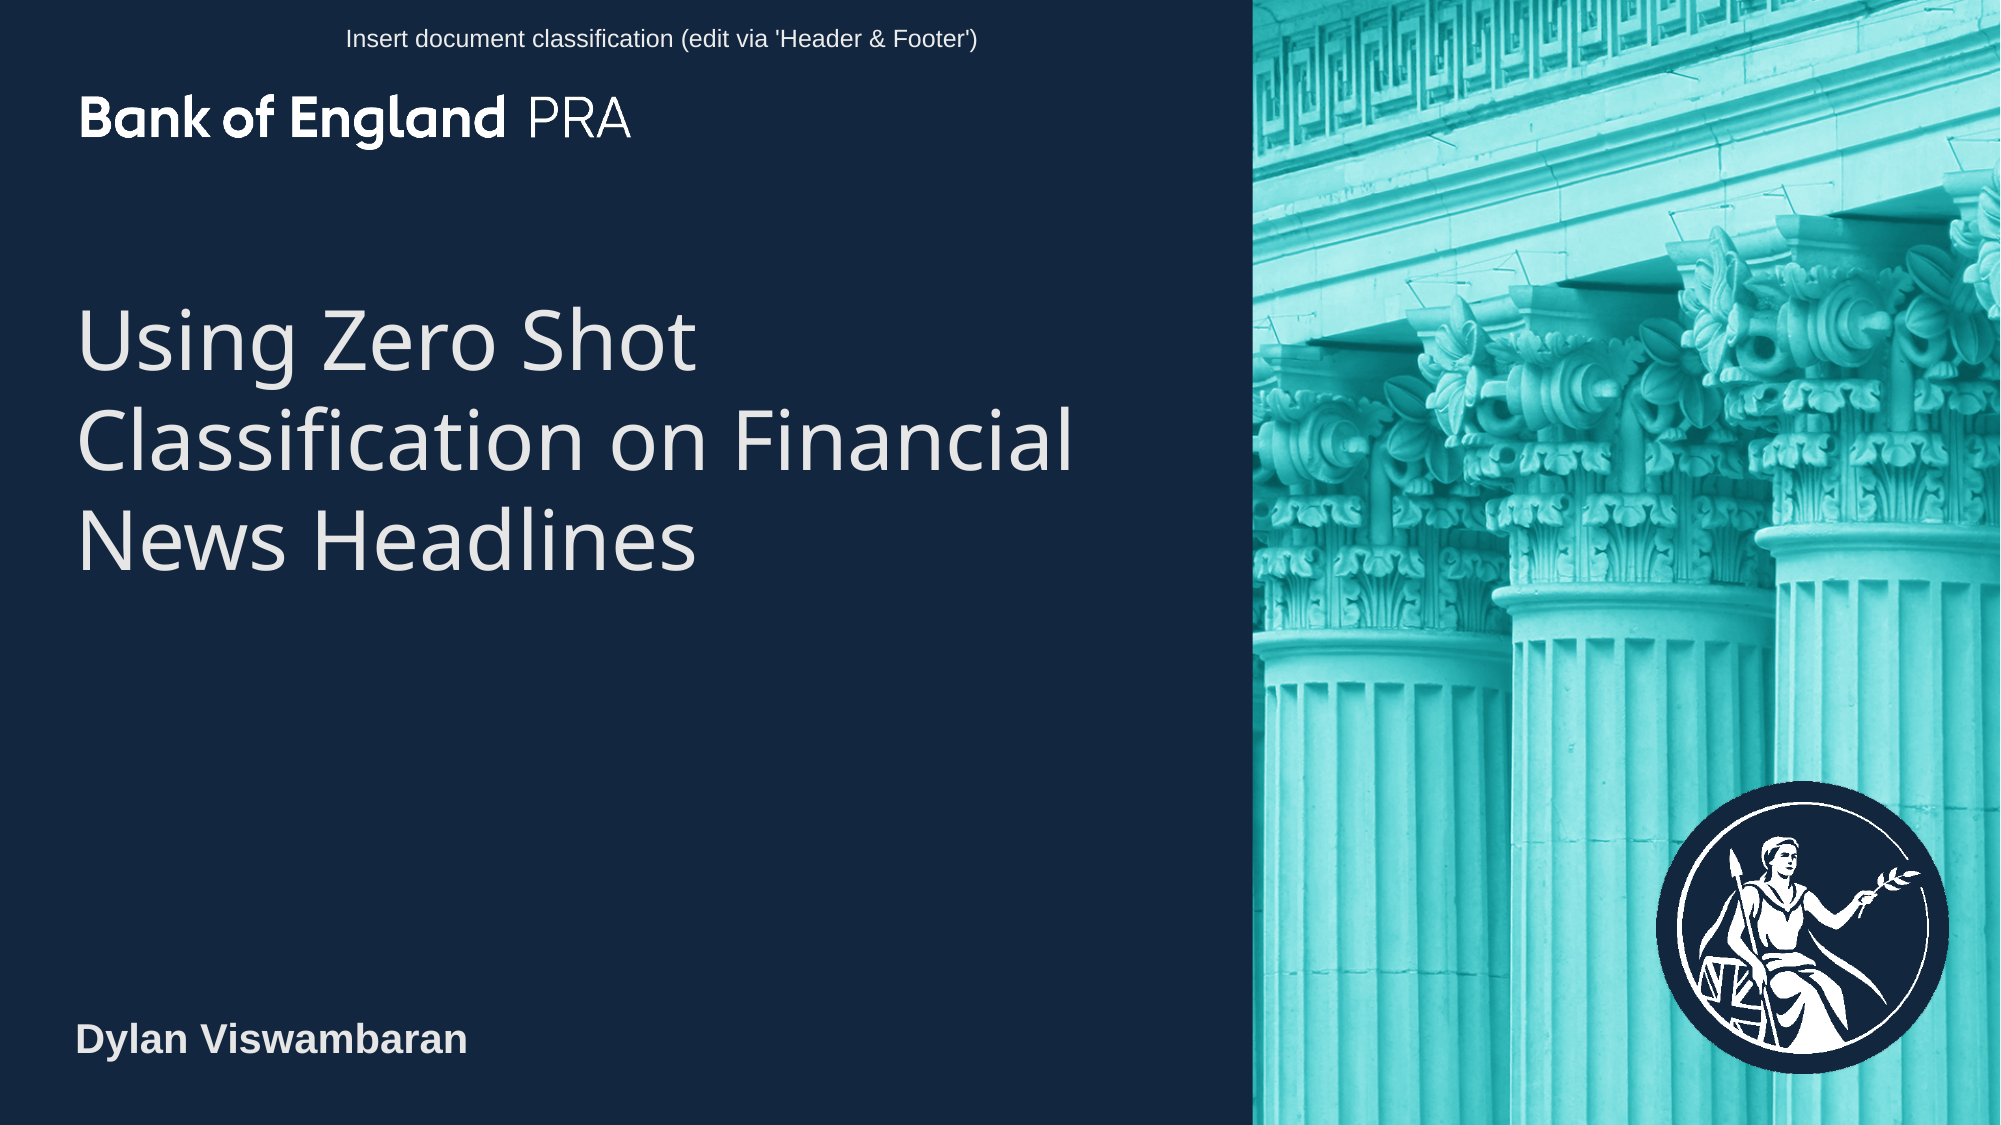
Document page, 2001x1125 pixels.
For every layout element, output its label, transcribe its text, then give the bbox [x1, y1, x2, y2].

list Dylan Viswambaran [75, 901, 1251, 1062]
list Using Zero Shot Classification on Financial News Headlines [75, 287, 1251, 901]
picture [1252, 0, 2001, 1125]
footer Insert document classification (edit via 'Header & Footer') [75, 0, 1251, 76]
picture [81, 94, 631, 150]
